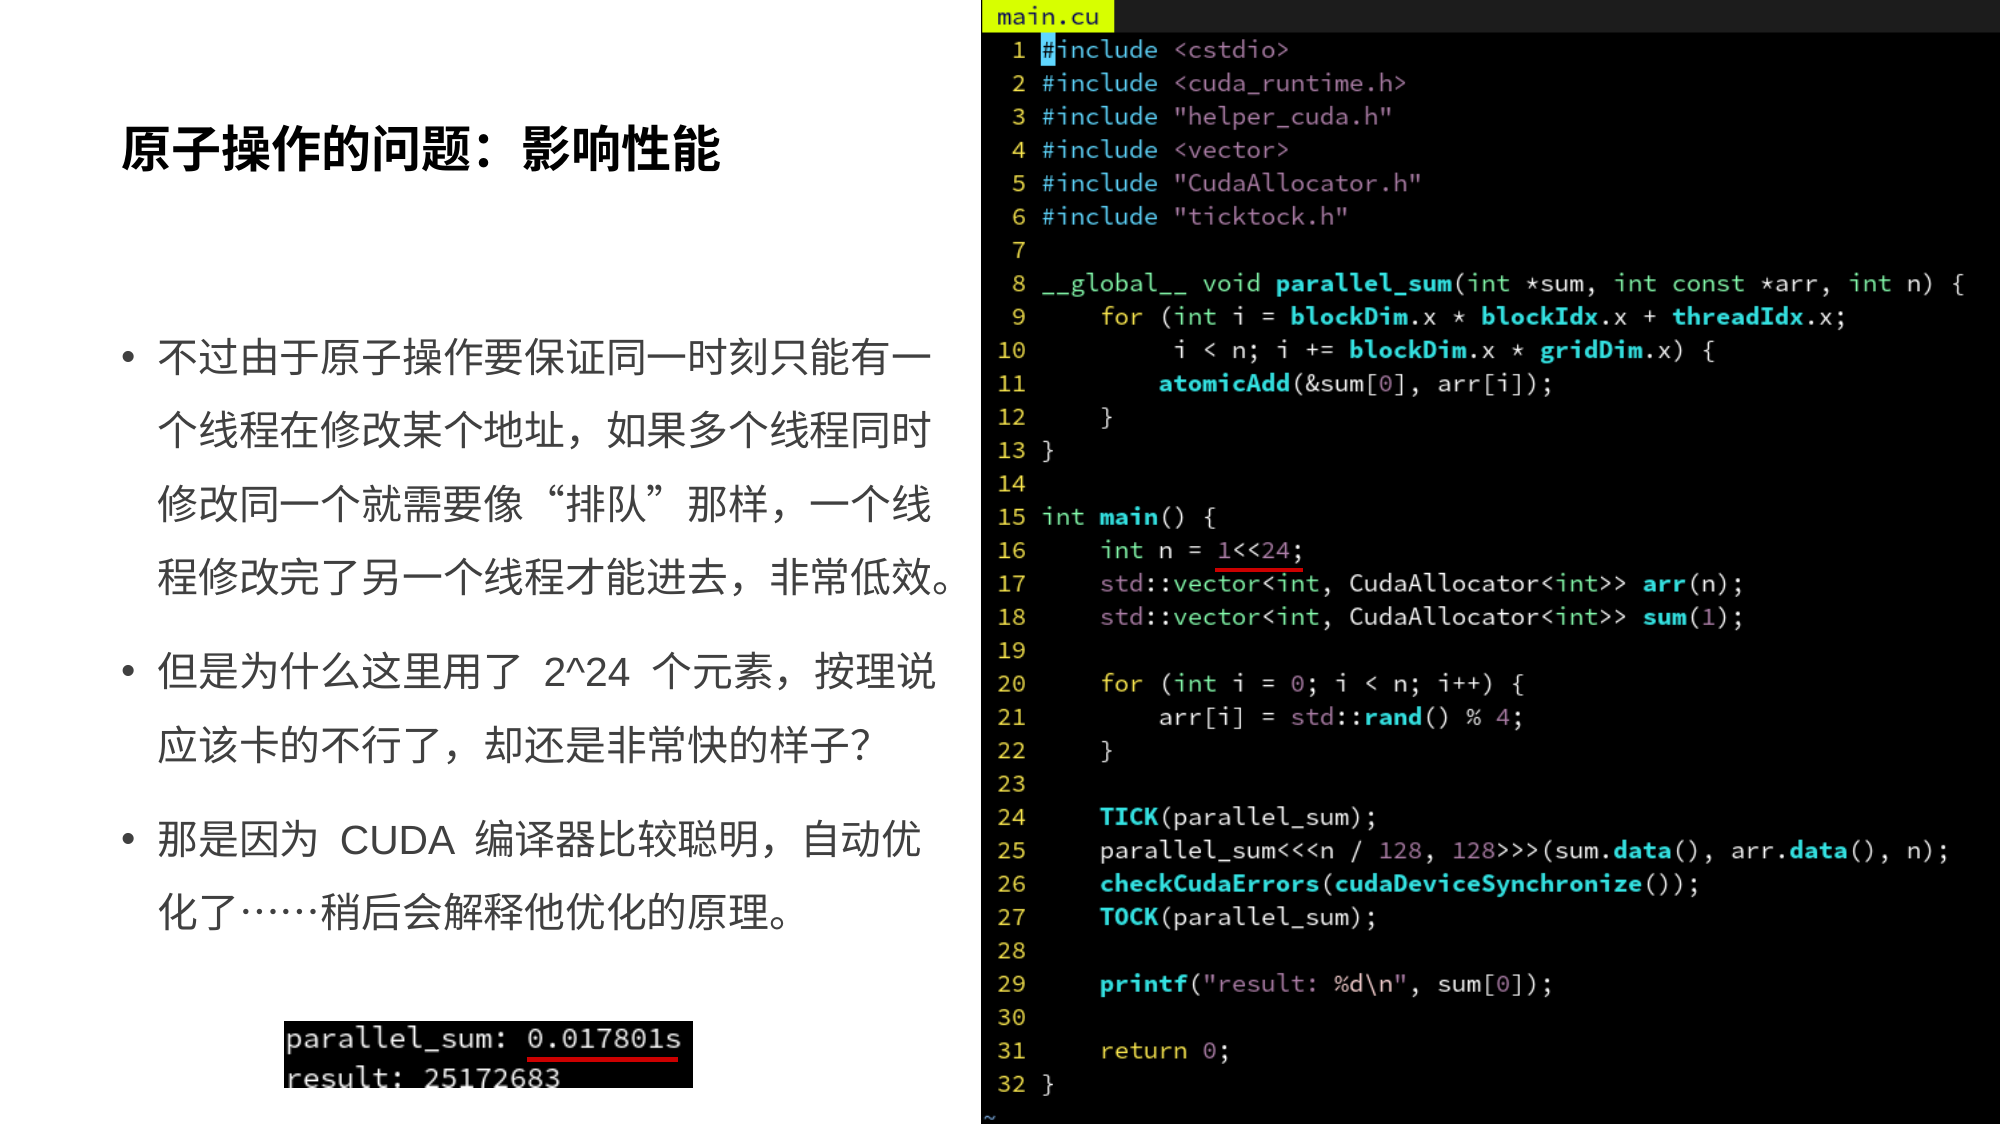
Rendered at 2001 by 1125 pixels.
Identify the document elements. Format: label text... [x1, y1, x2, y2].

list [981, 0, 2000, 1125]
title 原子操作的问题：影响性能 [106, 42, 981, 260]
picture [284, 1021, 693, 1088]
list 不过由于原子操作要保证同一时刻只能有一个线程在修改某个地址，如果多个线程同时修改同一个就需要像“排队”那样，一个线程修改完了另一个线程才能进去，非常低效。 但是为什么这里用了 2^24 个元素，按理说应该卡的不行了，却还是非常快的样子？ 那是因为 CUDA 编译器比较聪明，自动优化了……稍后会解释他优化的原理。 [106, 299, 957, 1014]
